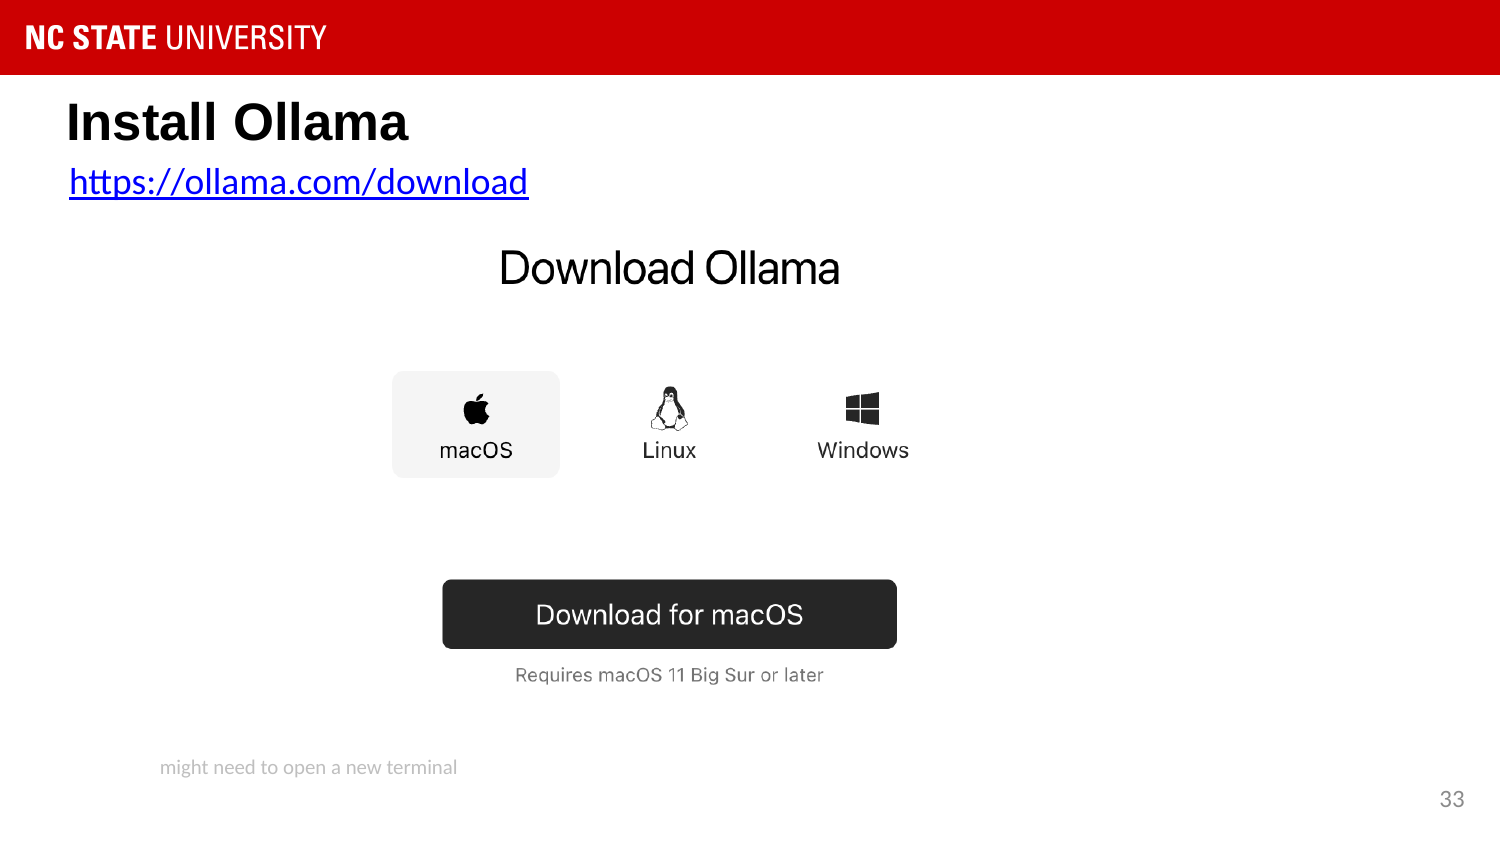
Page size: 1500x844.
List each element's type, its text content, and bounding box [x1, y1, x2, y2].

slide_number 33 [1389, 764, 1480, 830]
text_box might need to open a new terminal [145, 746, 473, 787]
picture [359, 243, 954, 700]
text_box https://ollama.com/download [54, 149, 544, 255]
title Install Ollama [51, 72, 1480, 167]
picture [0, 0, 1500, 75]
